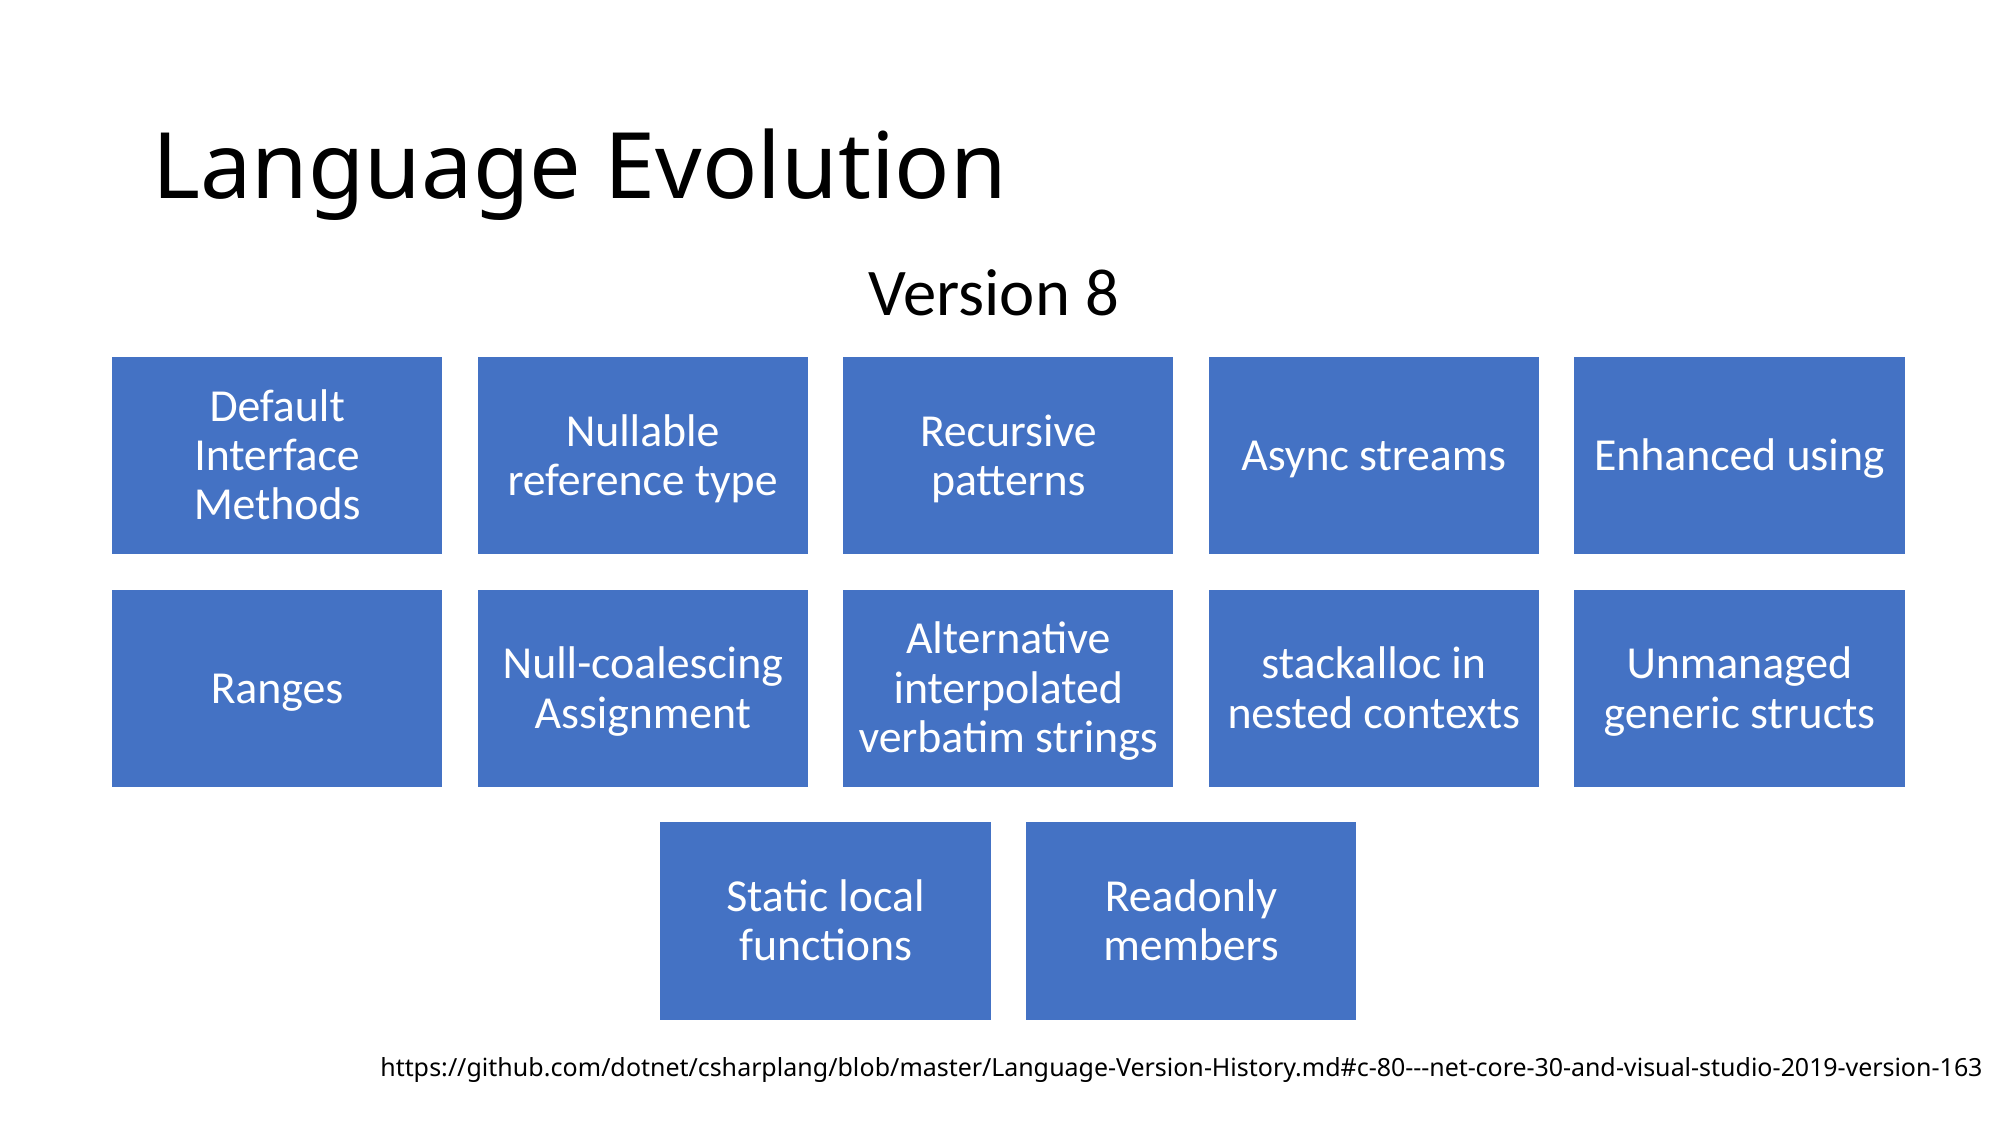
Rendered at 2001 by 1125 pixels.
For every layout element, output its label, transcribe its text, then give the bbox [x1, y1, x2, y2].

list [70, 355, 1946, 1022]
title Language Evolution [137, 59, 1863, 278]
text_box https://github.com/dotnet/csharplang/blob/master/Language-Version-History.md#c-80---net-core-30-and-visual-studio-2019-version-163 [0, 1029, 2000, 1104]
text_box Version 8 [853, 241, 1134, 337]
